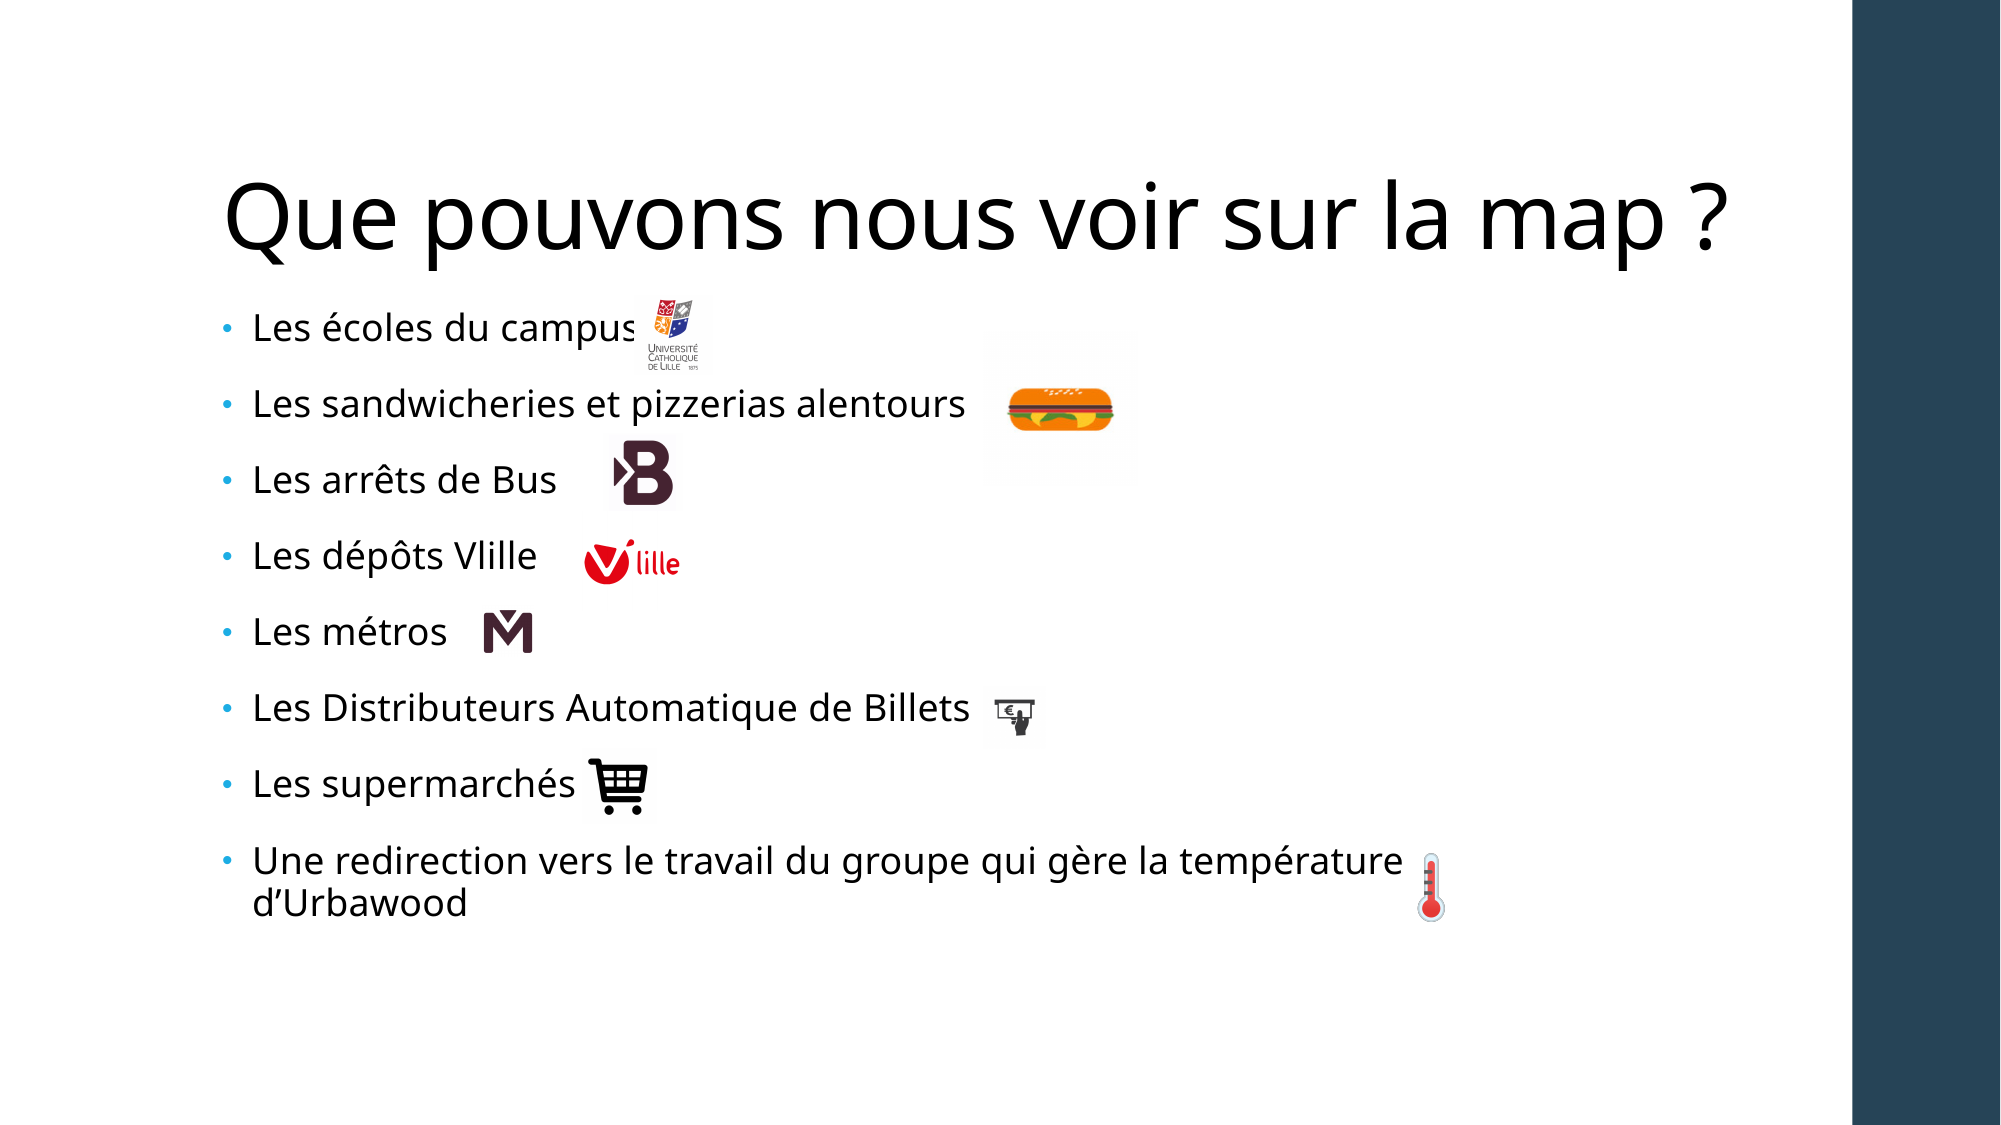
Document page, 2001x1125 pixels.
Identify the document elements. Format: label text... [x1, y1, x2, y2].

picture [983, 686, 1046, 750]
list Les écoles du campus Les sandwicheries et pizzerias alentours Les arrêts de Bus Les dépôts Vlille Les métros Les Distributeurs Automatique de Billets Les supermarchés Une redirection vers le travail du groupe qui gère la température d’Urbawood [206, 299, 1617, 1014]
picture [633, 295, 714, 375]
picture [481, 605, 534, 658]
picture [983, 331, 1138, 487]
picture [1395, 851, 1468, 924]
title Que pouvons nous voir sur la map ? [206, 60, 1797, 278]
picture [582, 748, 658, 824]
picture [582, 433, 683, 612]
